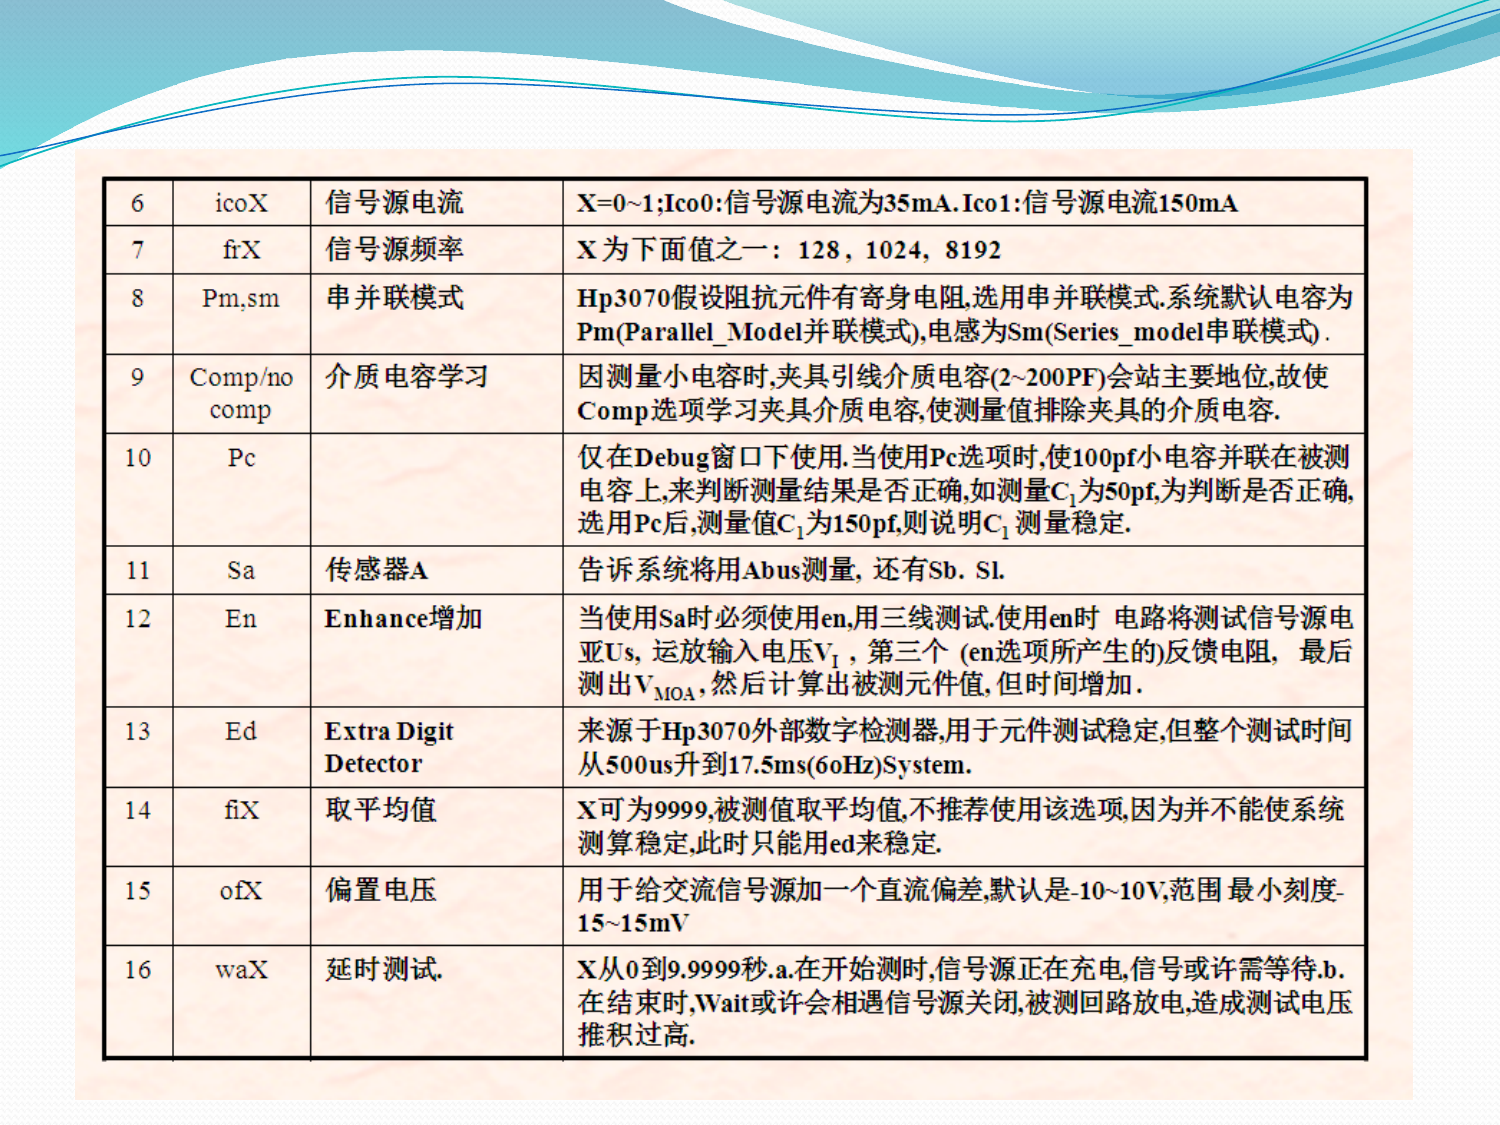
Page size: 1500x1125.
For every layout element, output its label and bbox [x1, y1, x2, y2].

list [74, 149, 1413, 1101]
